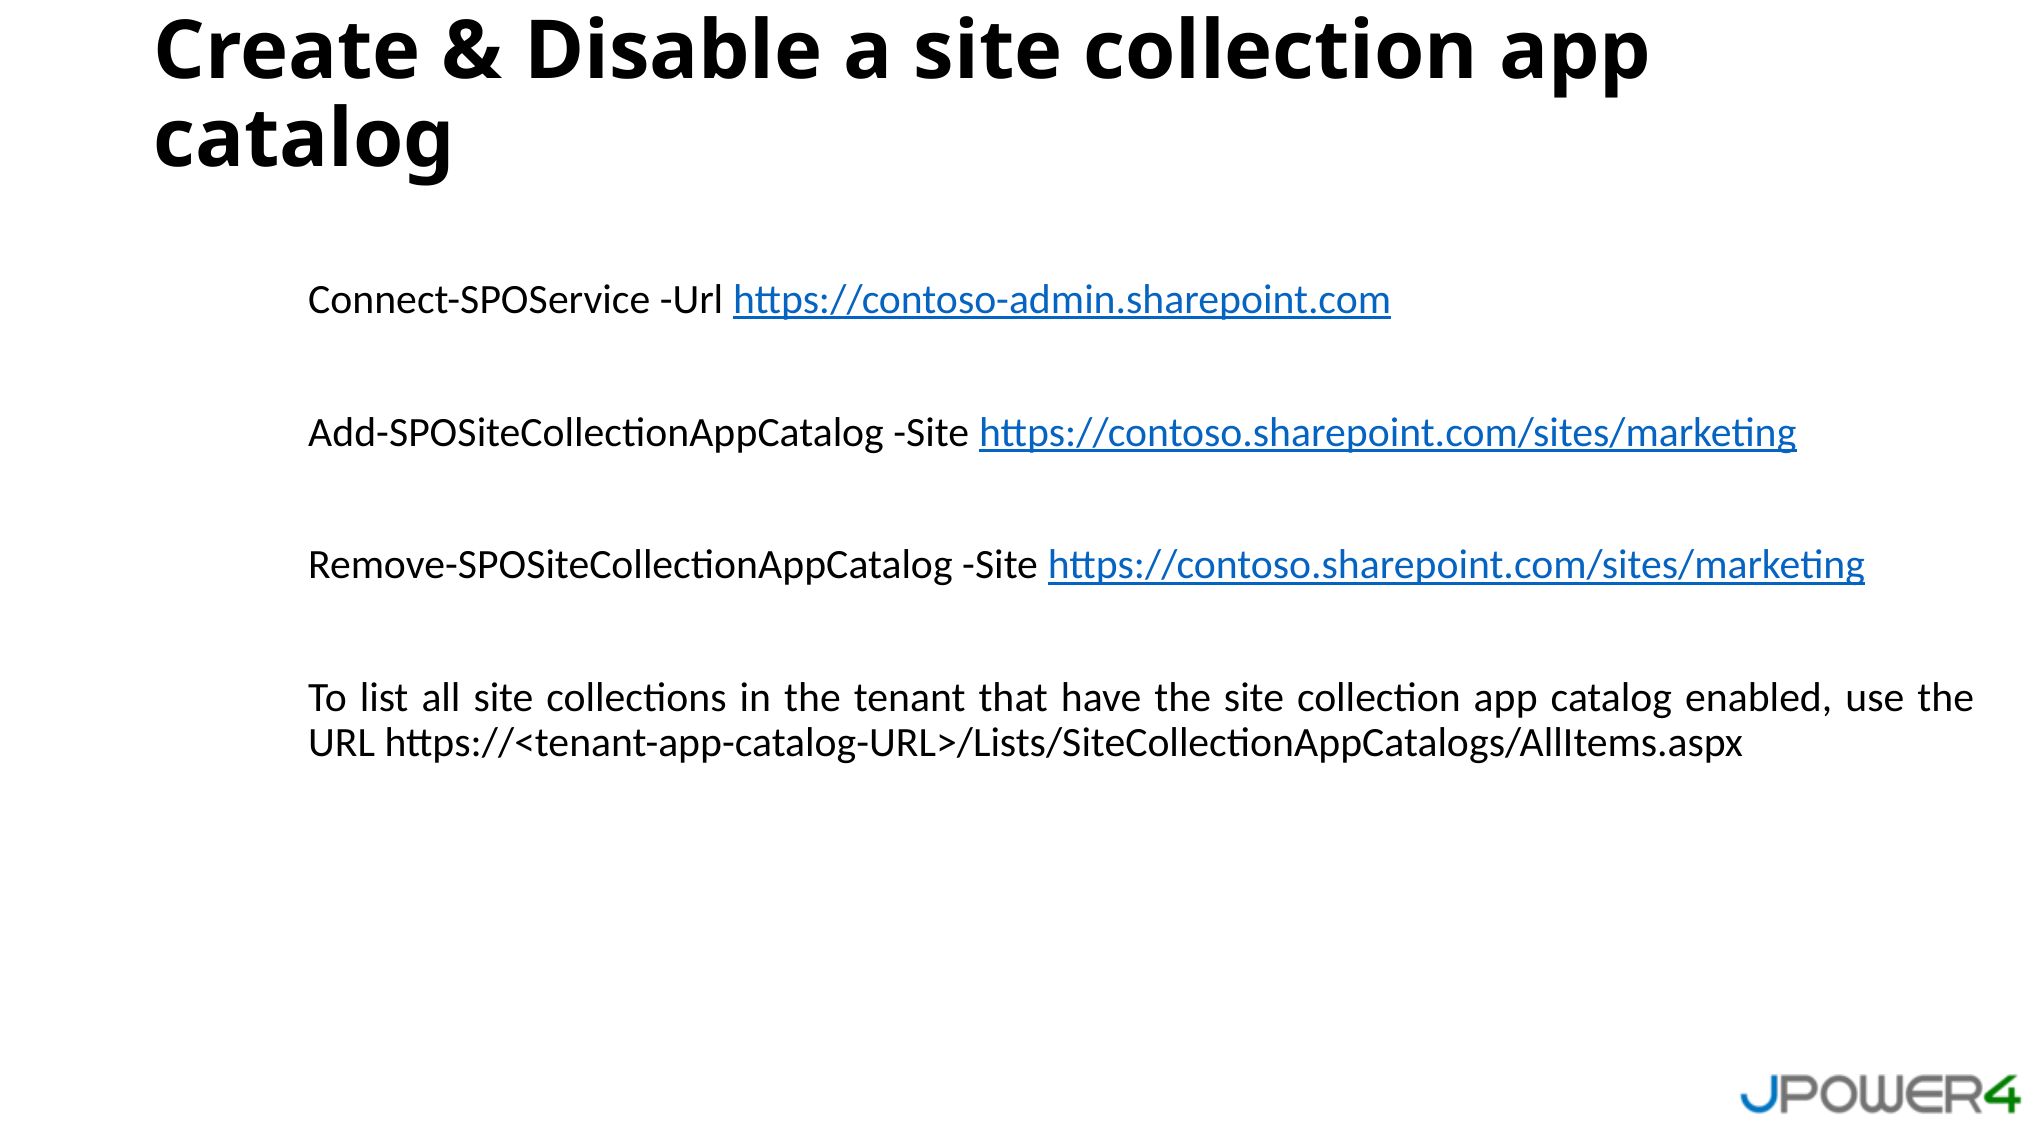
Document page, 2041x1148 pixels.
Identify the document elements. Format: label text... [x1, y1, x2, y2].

picture [1735, 1073, 2026, 1119]
title Create & Disable a site collection app catalog [138, 0, 1760, 193]
list Connect-SPOService -Url https://contoso-admin.sharepoint.com Add-SPOSiteCollectionAppCatalog -Site https://contoso.sharepoint.com/sites/marketing Remove-SPOSiteCollectionAppCatalog -Site https://contoso.sharepoint.com/sites/marketing To list all site collections in the tenant that have the site collection app catalog enabled, use the URL https://<tenant-app-catalog-URL>/Lists/SiteCollectionAppCatalogs/AllItems.aspx [293, 270, 1991, 1075]
